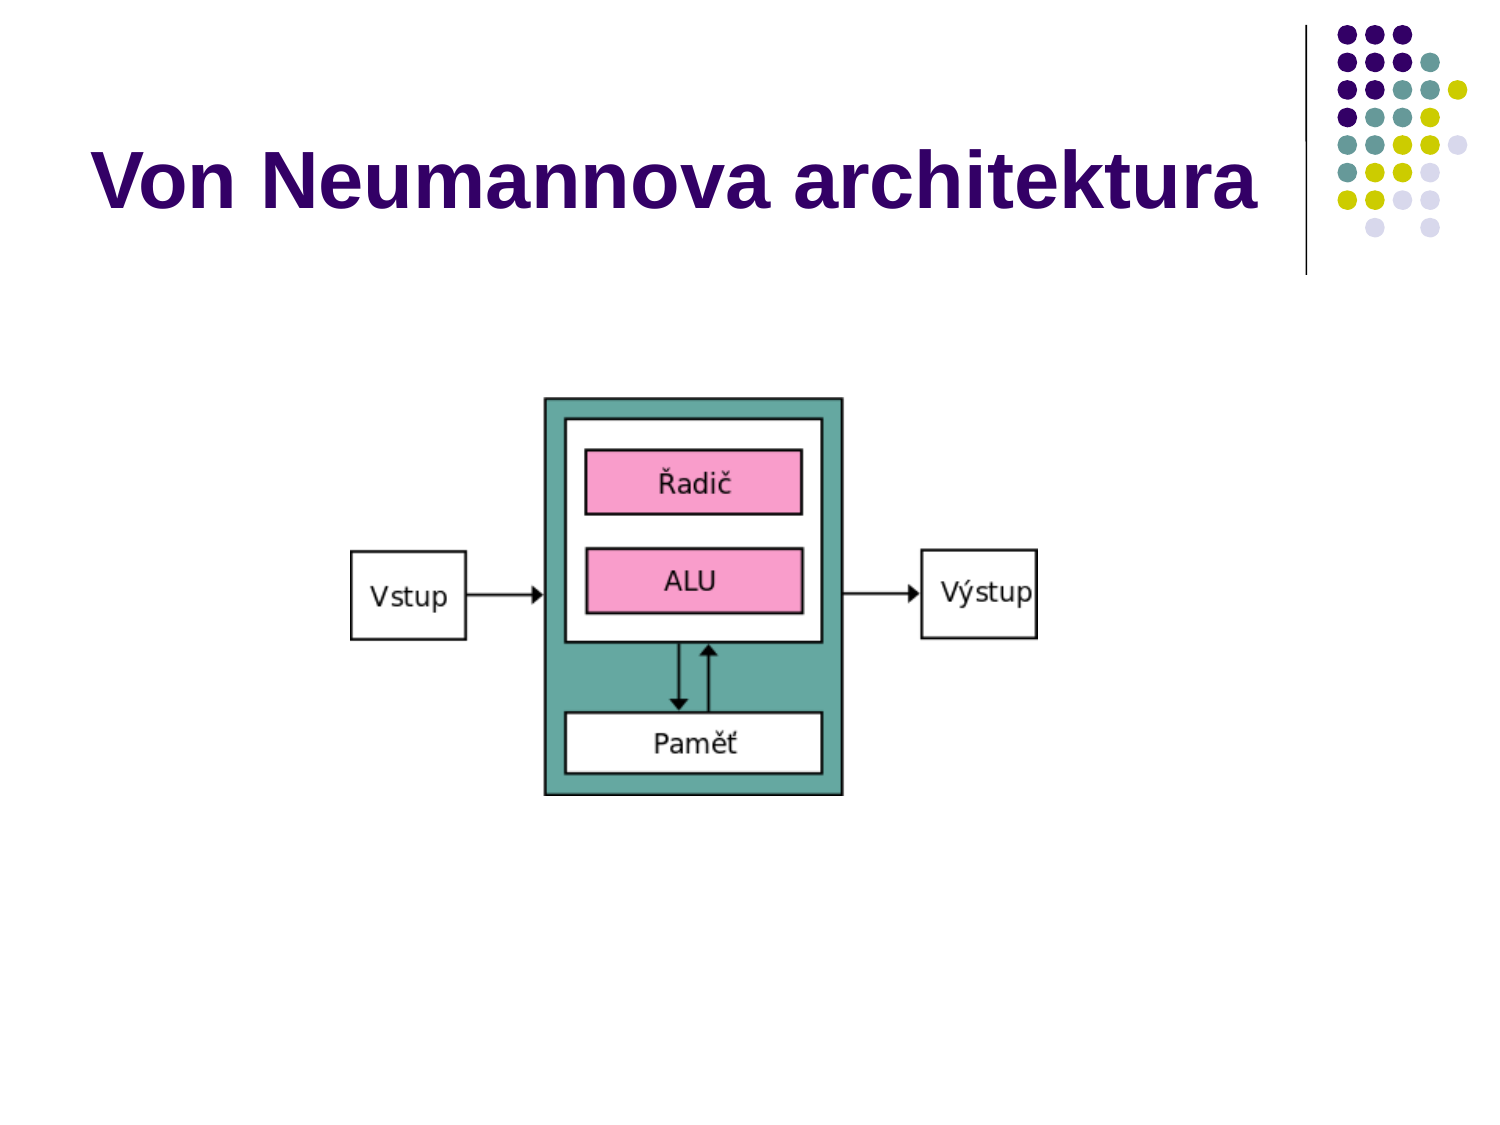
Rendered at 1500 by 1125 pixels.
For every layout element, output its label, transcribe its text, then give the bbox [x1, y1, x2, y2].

title Von Neumannova architektura [75, 20, 1313, 233]
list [349, 396, 1038, 796]
